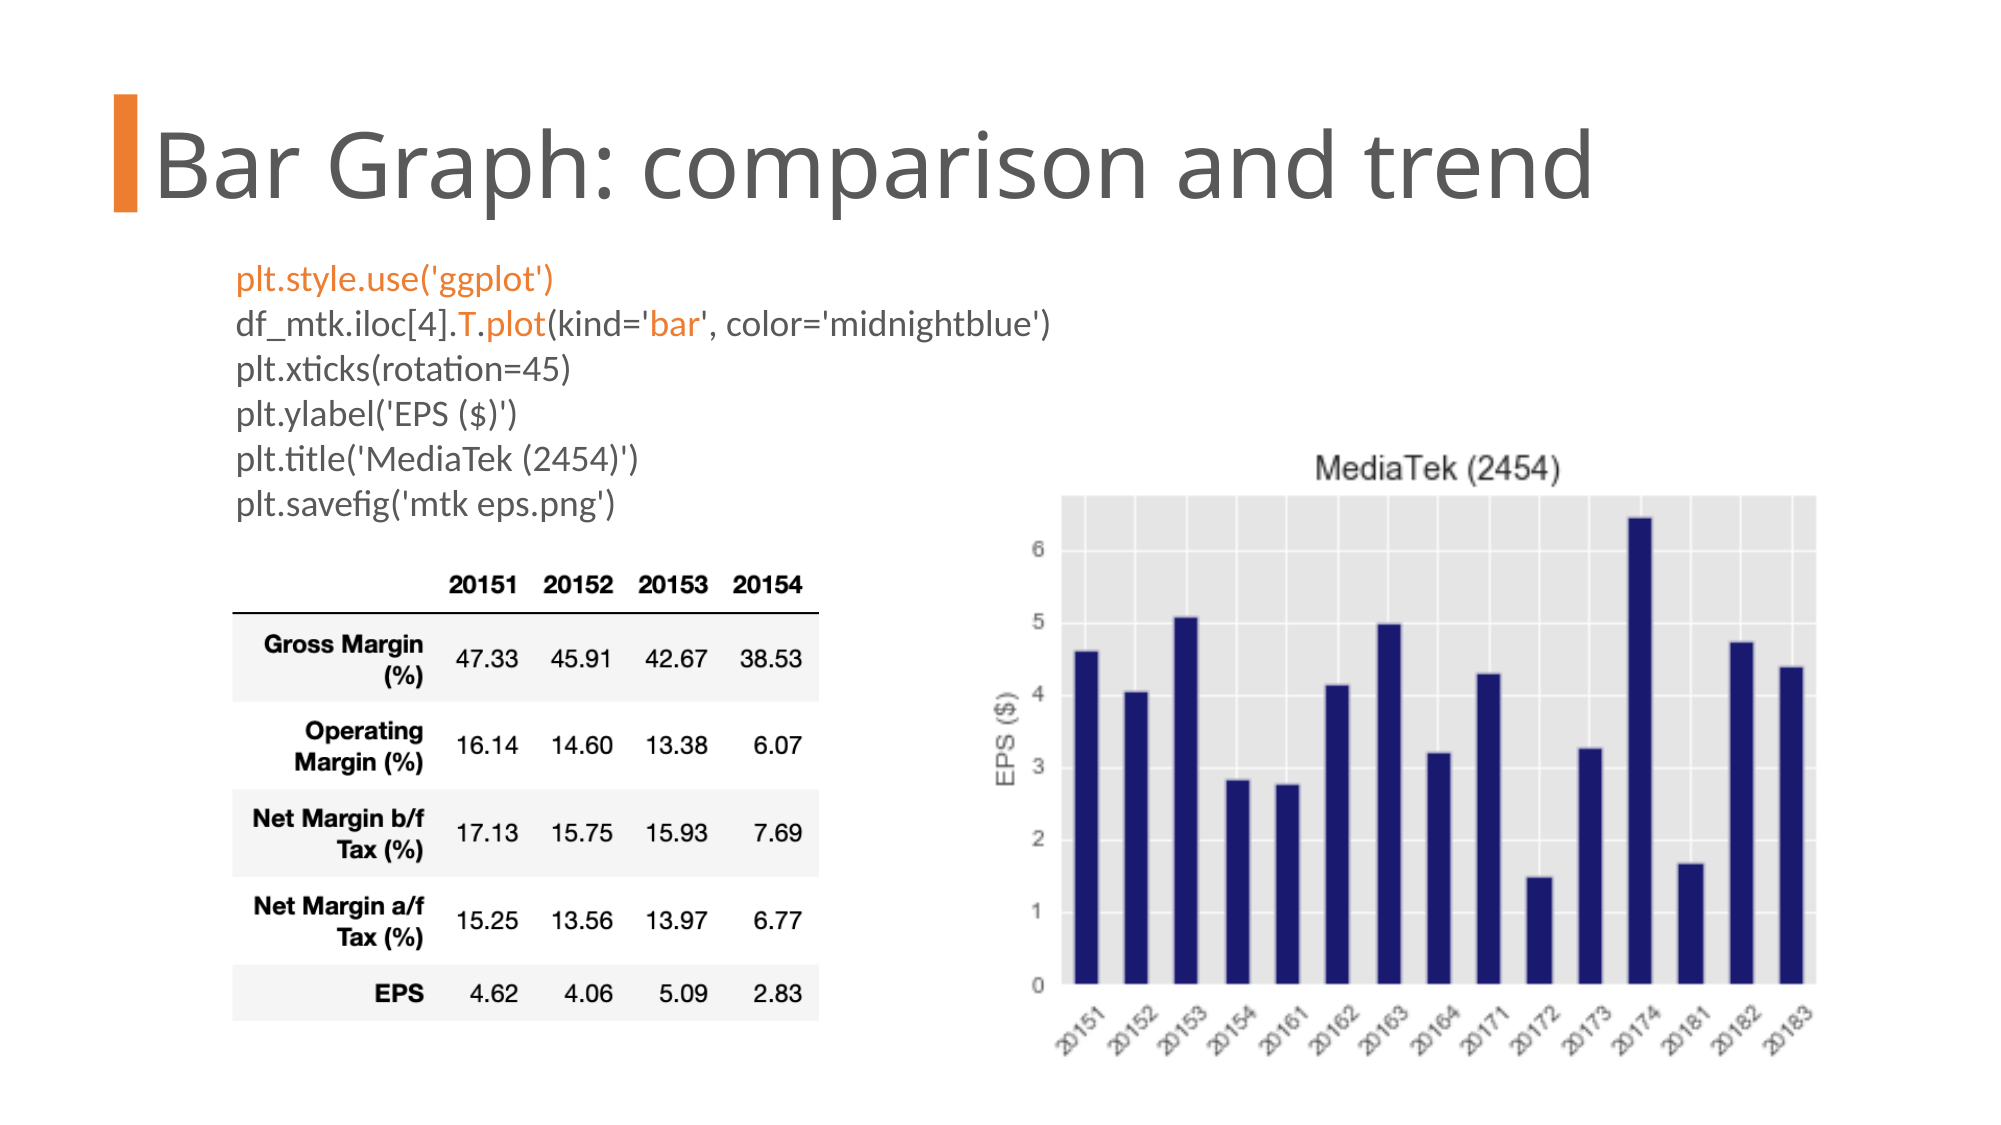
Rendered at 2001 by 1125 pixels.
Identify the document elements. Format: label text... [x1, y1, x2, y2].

picture [938, 415, 1914, 1066]
picture [220, 562, 819, 1023]
text_box plt.style.use('ggplot') df_mtk.iloc[4].T.plot(kind='bar', color='midnightblue') plt.xticks(rotation=45) plt.ylabel('EPS ($)') plt.title('MediaTek (2454)') plt.savefig('mtk eps.png') [220, 246, 1500, 532]
title Bar Graph: comparison and trend [137, 59, 1863, 278]
